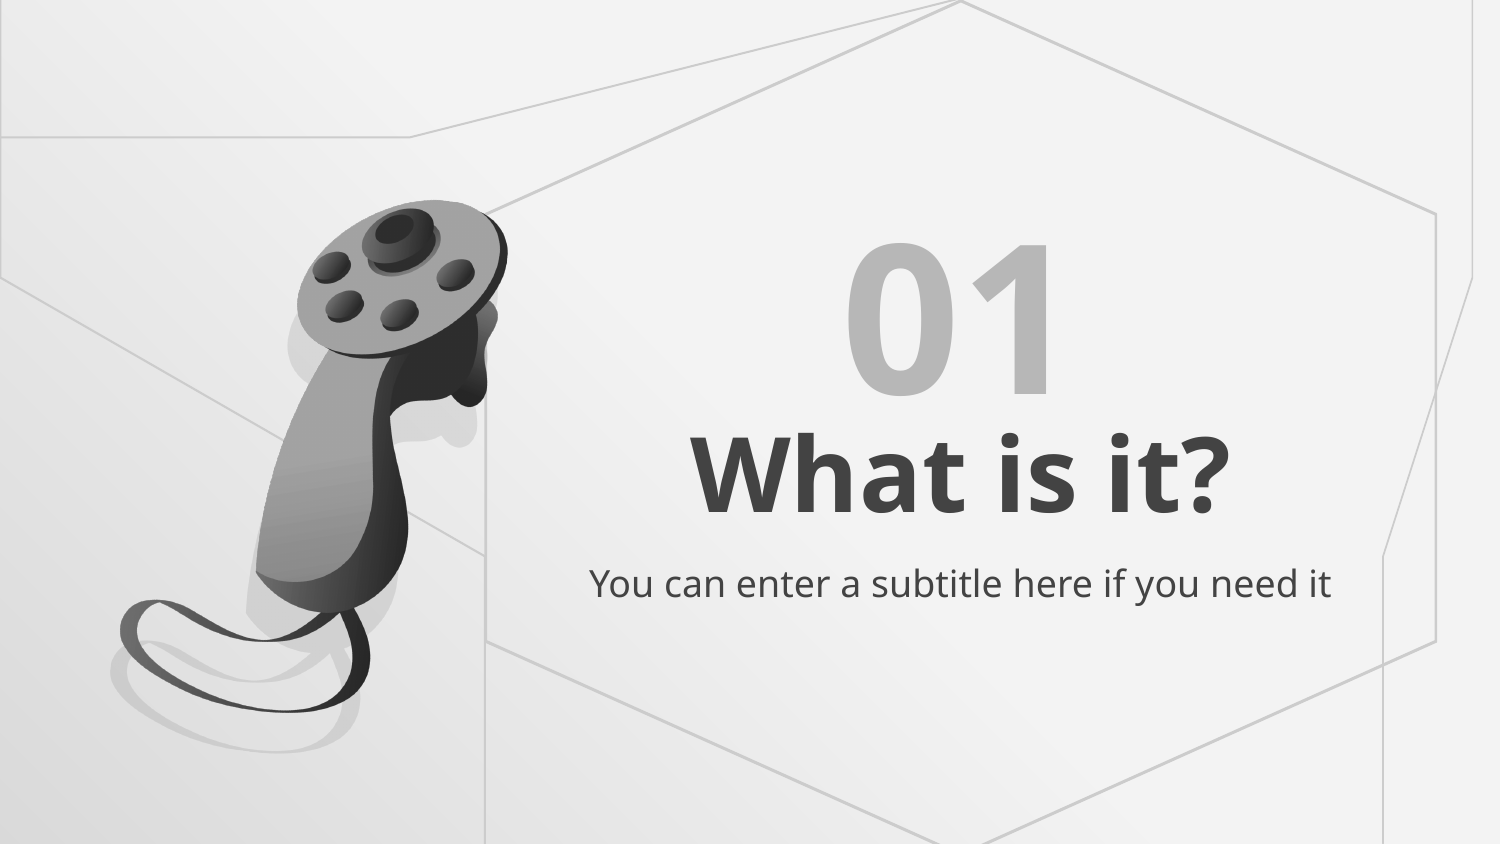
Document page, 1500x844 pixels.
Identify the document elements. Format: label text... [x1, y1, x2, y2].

subtitle You can enter a subtitle here if you need it [538, 545, 1384, 619]
picture [103, 168, 512, 774]
title 01 [766, 226, 1156, 396]
title What is it? [538, 401, 1384, 540]
